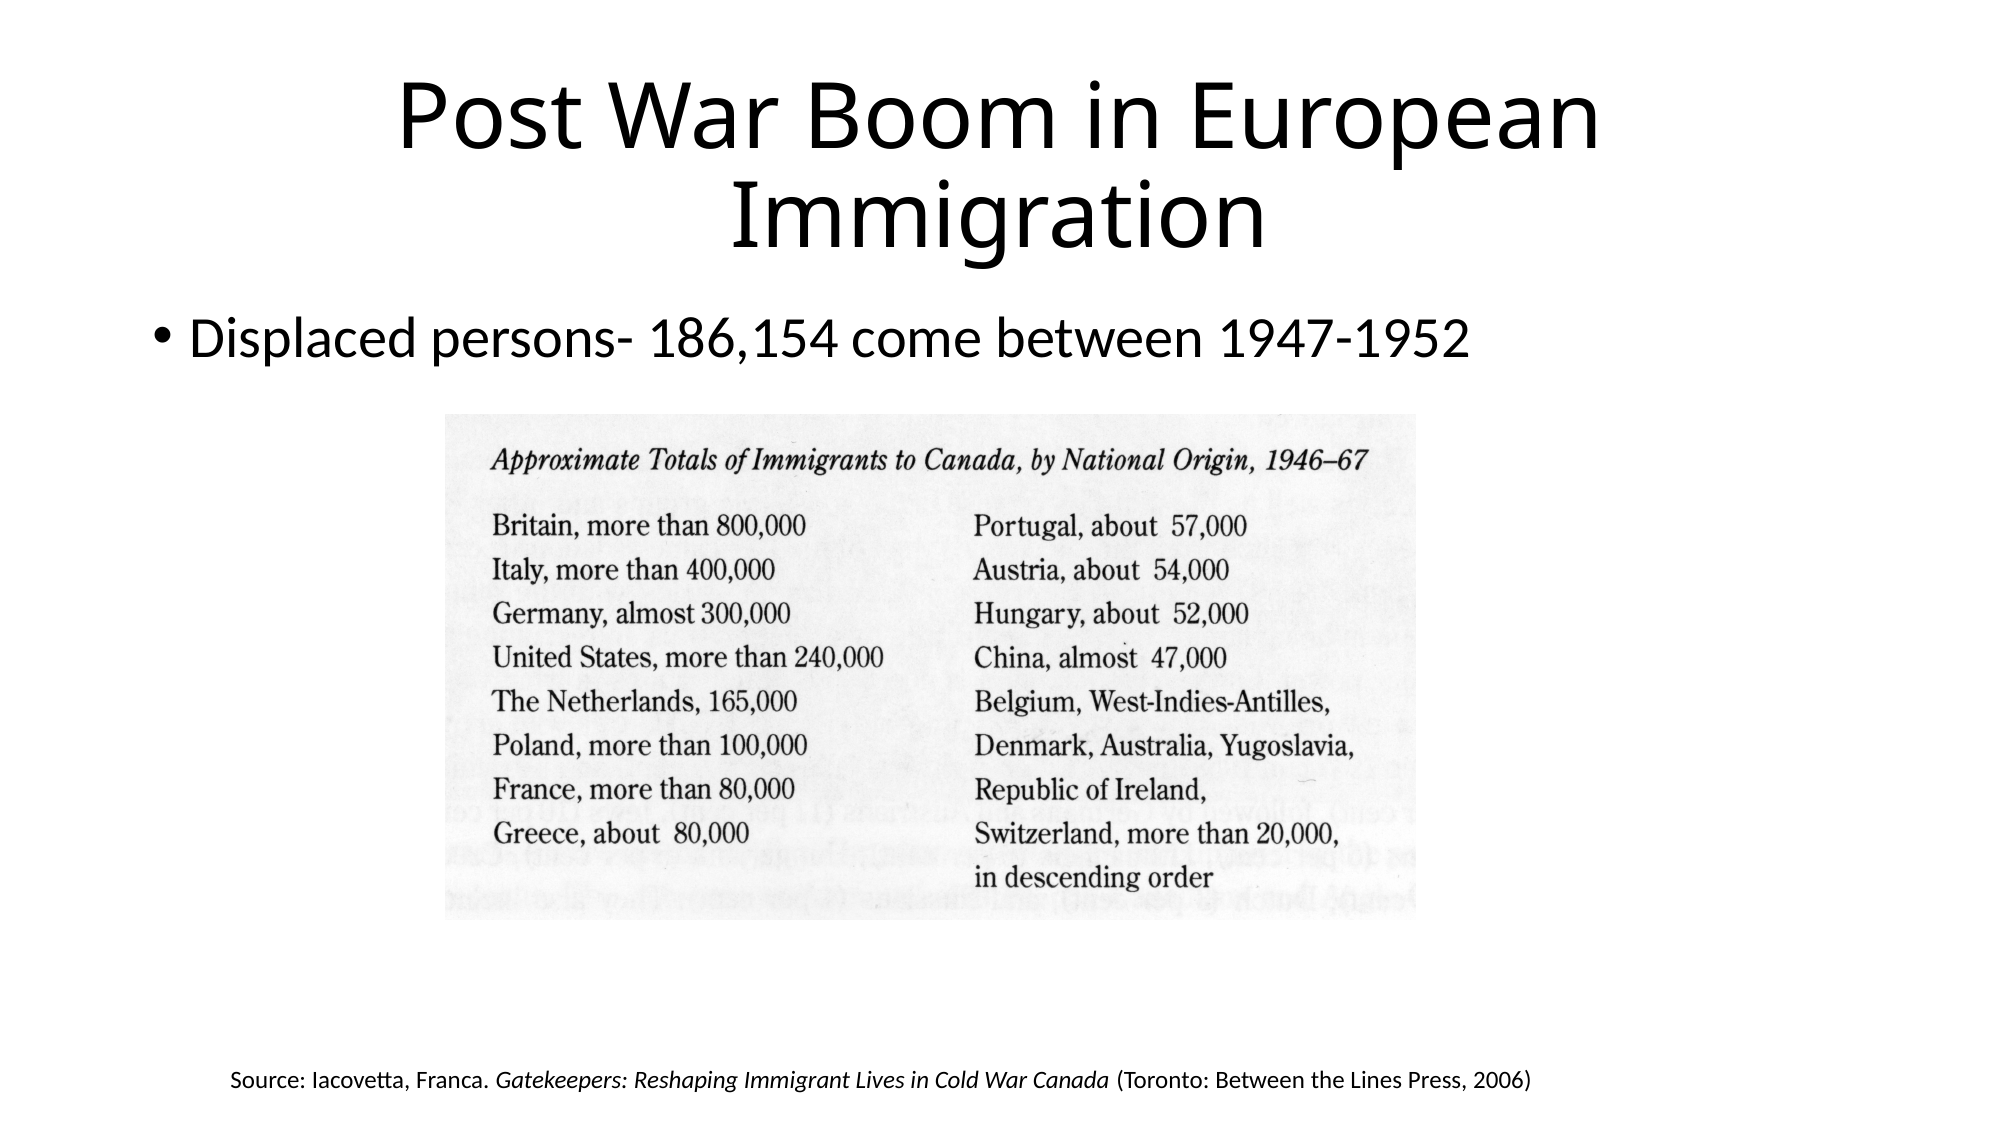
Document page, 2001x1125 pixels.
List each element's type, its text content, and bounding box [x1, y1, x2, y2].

text_box Source: Iacovetta, Franca. Gatekeepers: Reshaping Immigrant Lives in Cold War Canada (Toronto: Between the Lines Press, 2006) [215, 1056, 1971, 1101]
picture [445, 414, 1416, 920]
title Post War Boom in European Immigration [137, 59, 1863, 278]
list Displaced persons- 186,154 come between 1947-1952 [137, 299, 1863, 1014]
